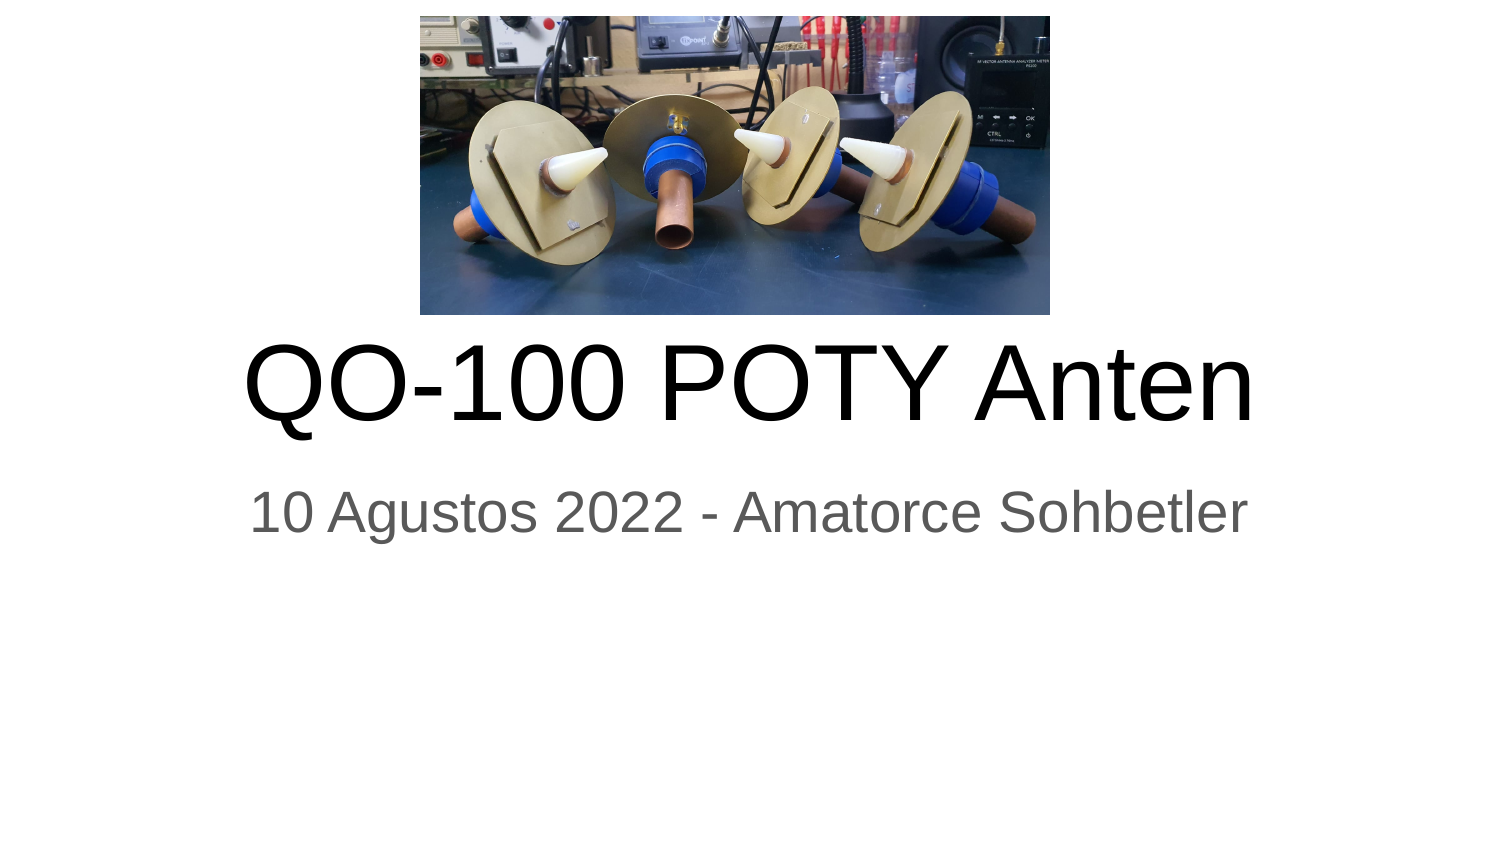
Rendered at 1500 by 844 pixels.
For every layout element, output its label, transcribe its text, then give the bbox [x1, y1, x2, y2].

text_box QO-100 POTY Anten [51, 122, 1449, 459]
text_box 10 Agustos 2022 - Amatorce Sohbetler [51, 464, 1449, 595]
picture [419, 16, 1051, 316]
